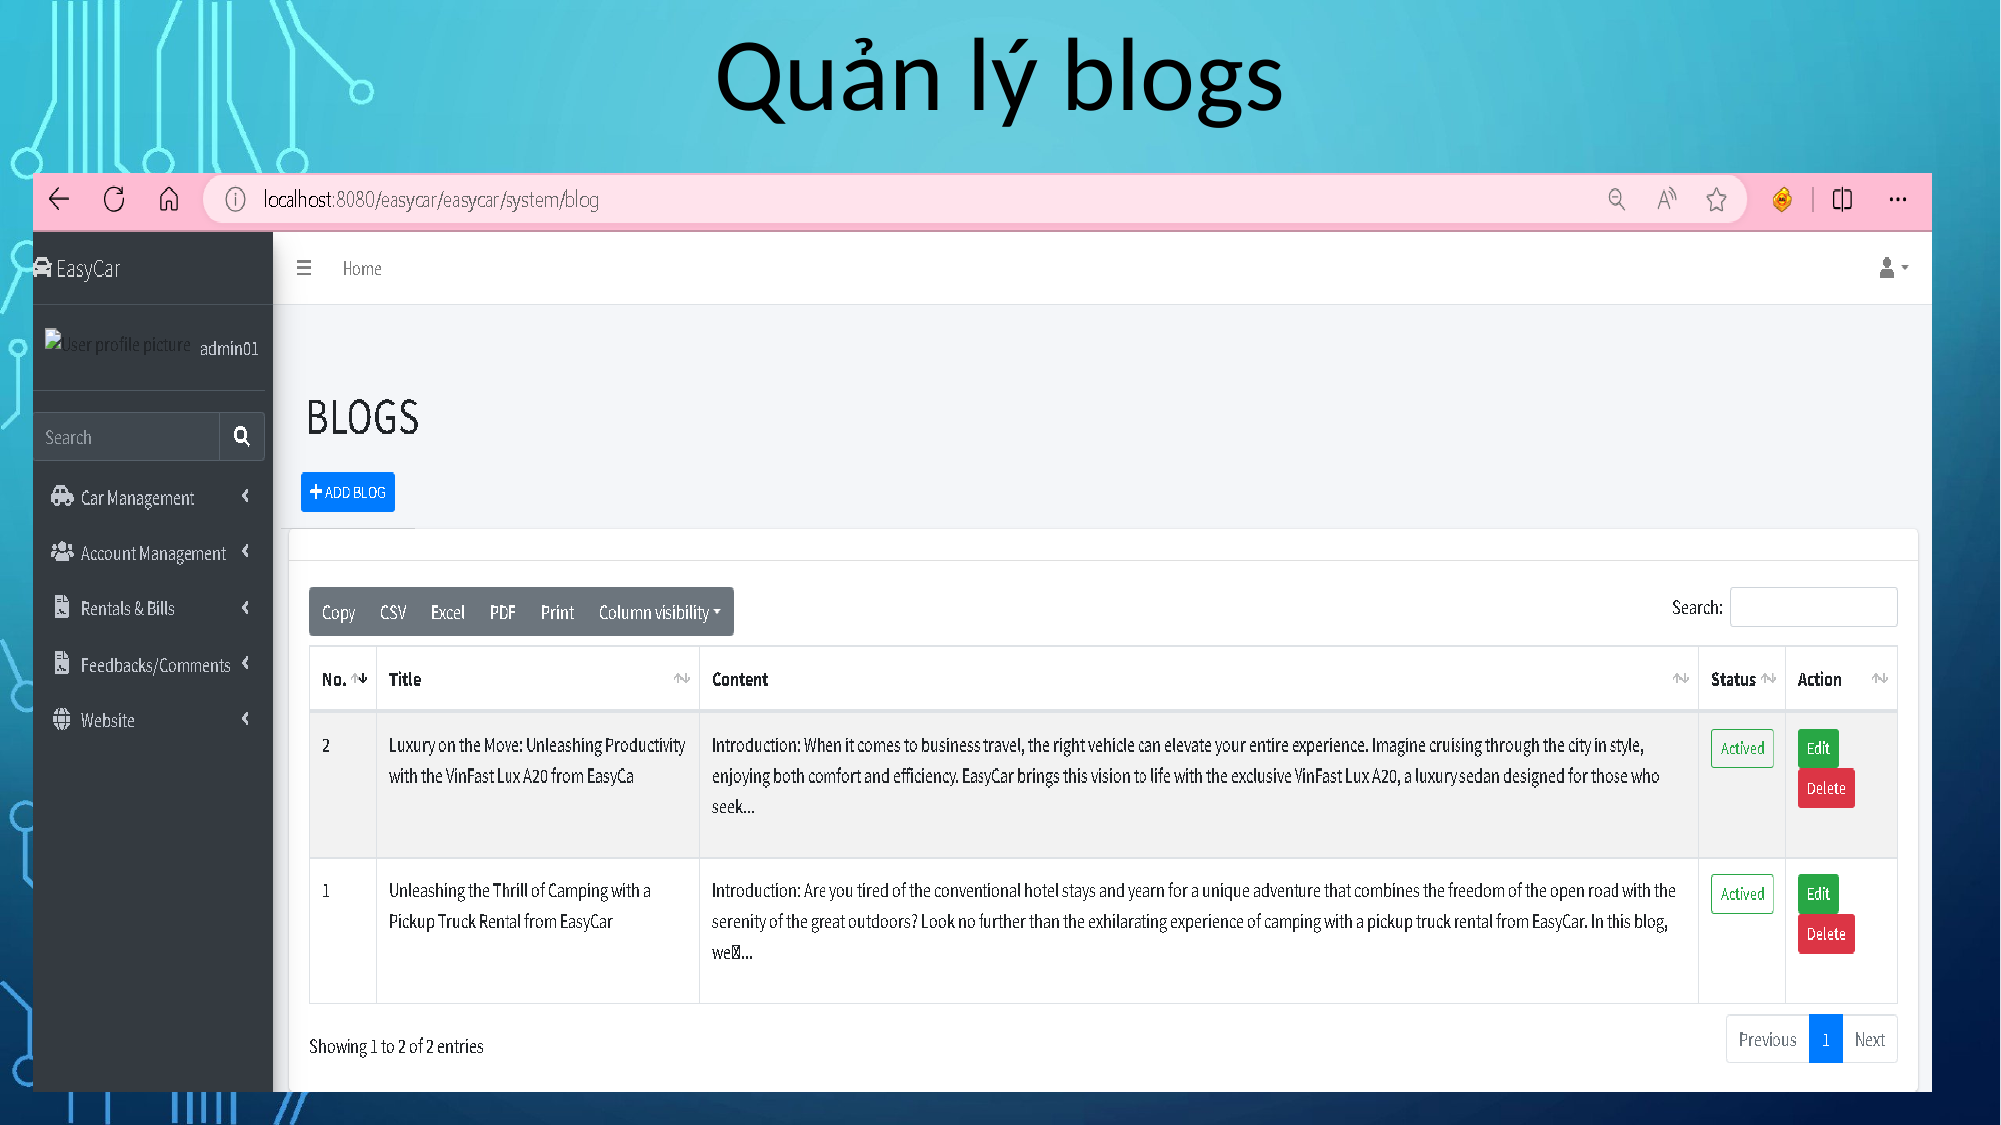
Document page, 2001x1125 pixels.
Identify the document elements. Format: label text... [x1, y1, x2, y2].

picture [0, 0, 2001, 1125]
subtitle Quản lý blogs [0, 0, 2000, 174]
